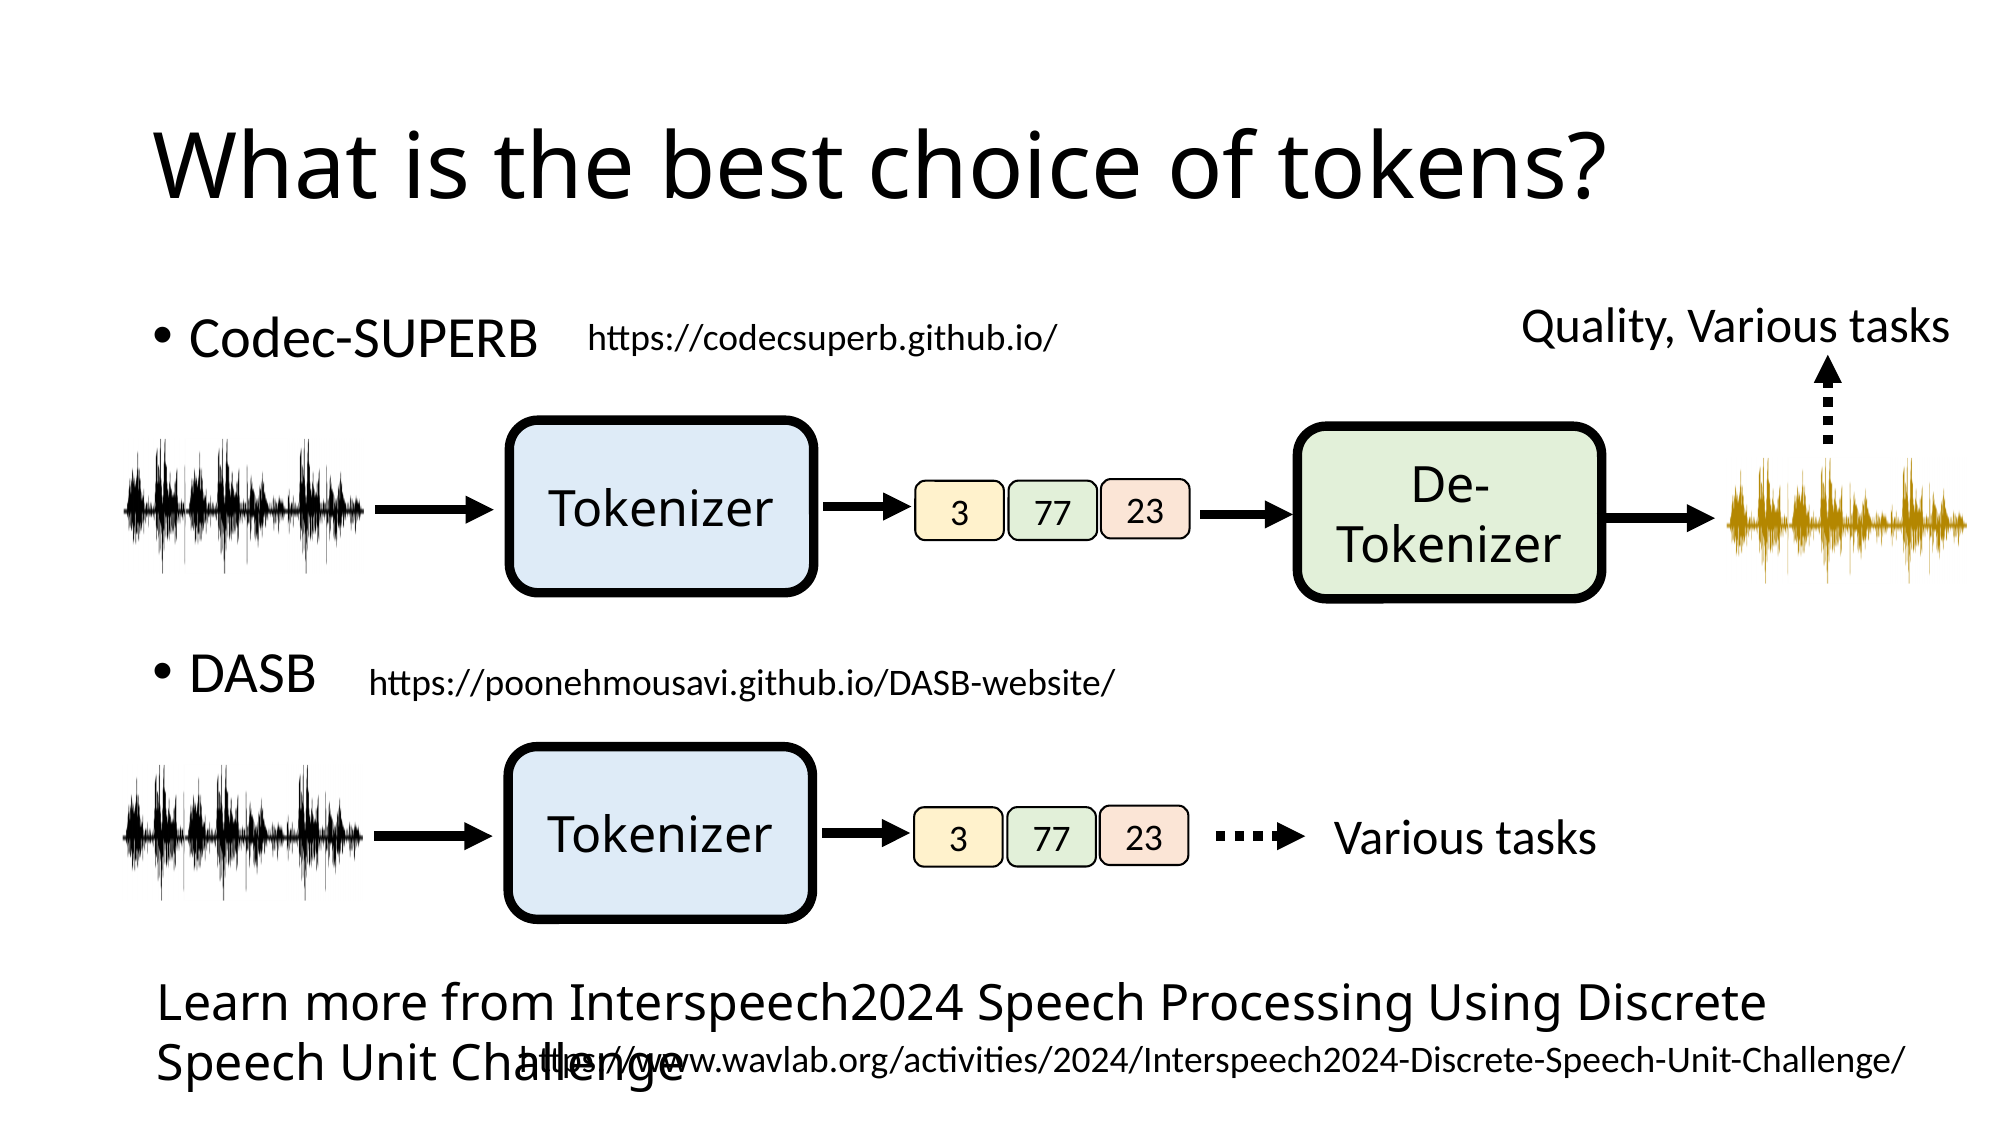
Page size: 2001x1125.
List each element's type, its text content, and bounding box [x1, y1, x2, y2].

title What is the best choice of tokens? [137, 59, 1863, 278]
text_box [123, 285, 1982, 599]
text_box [122, 746, 1811, 920]
text_box https://poonehmousavi.github.io/DASB-website/ [353, 650, 1354, 710]
list Codec-SUPERB DASB [137, 599, 1863, 1014]
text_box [142, 962, 2000, 1100]
